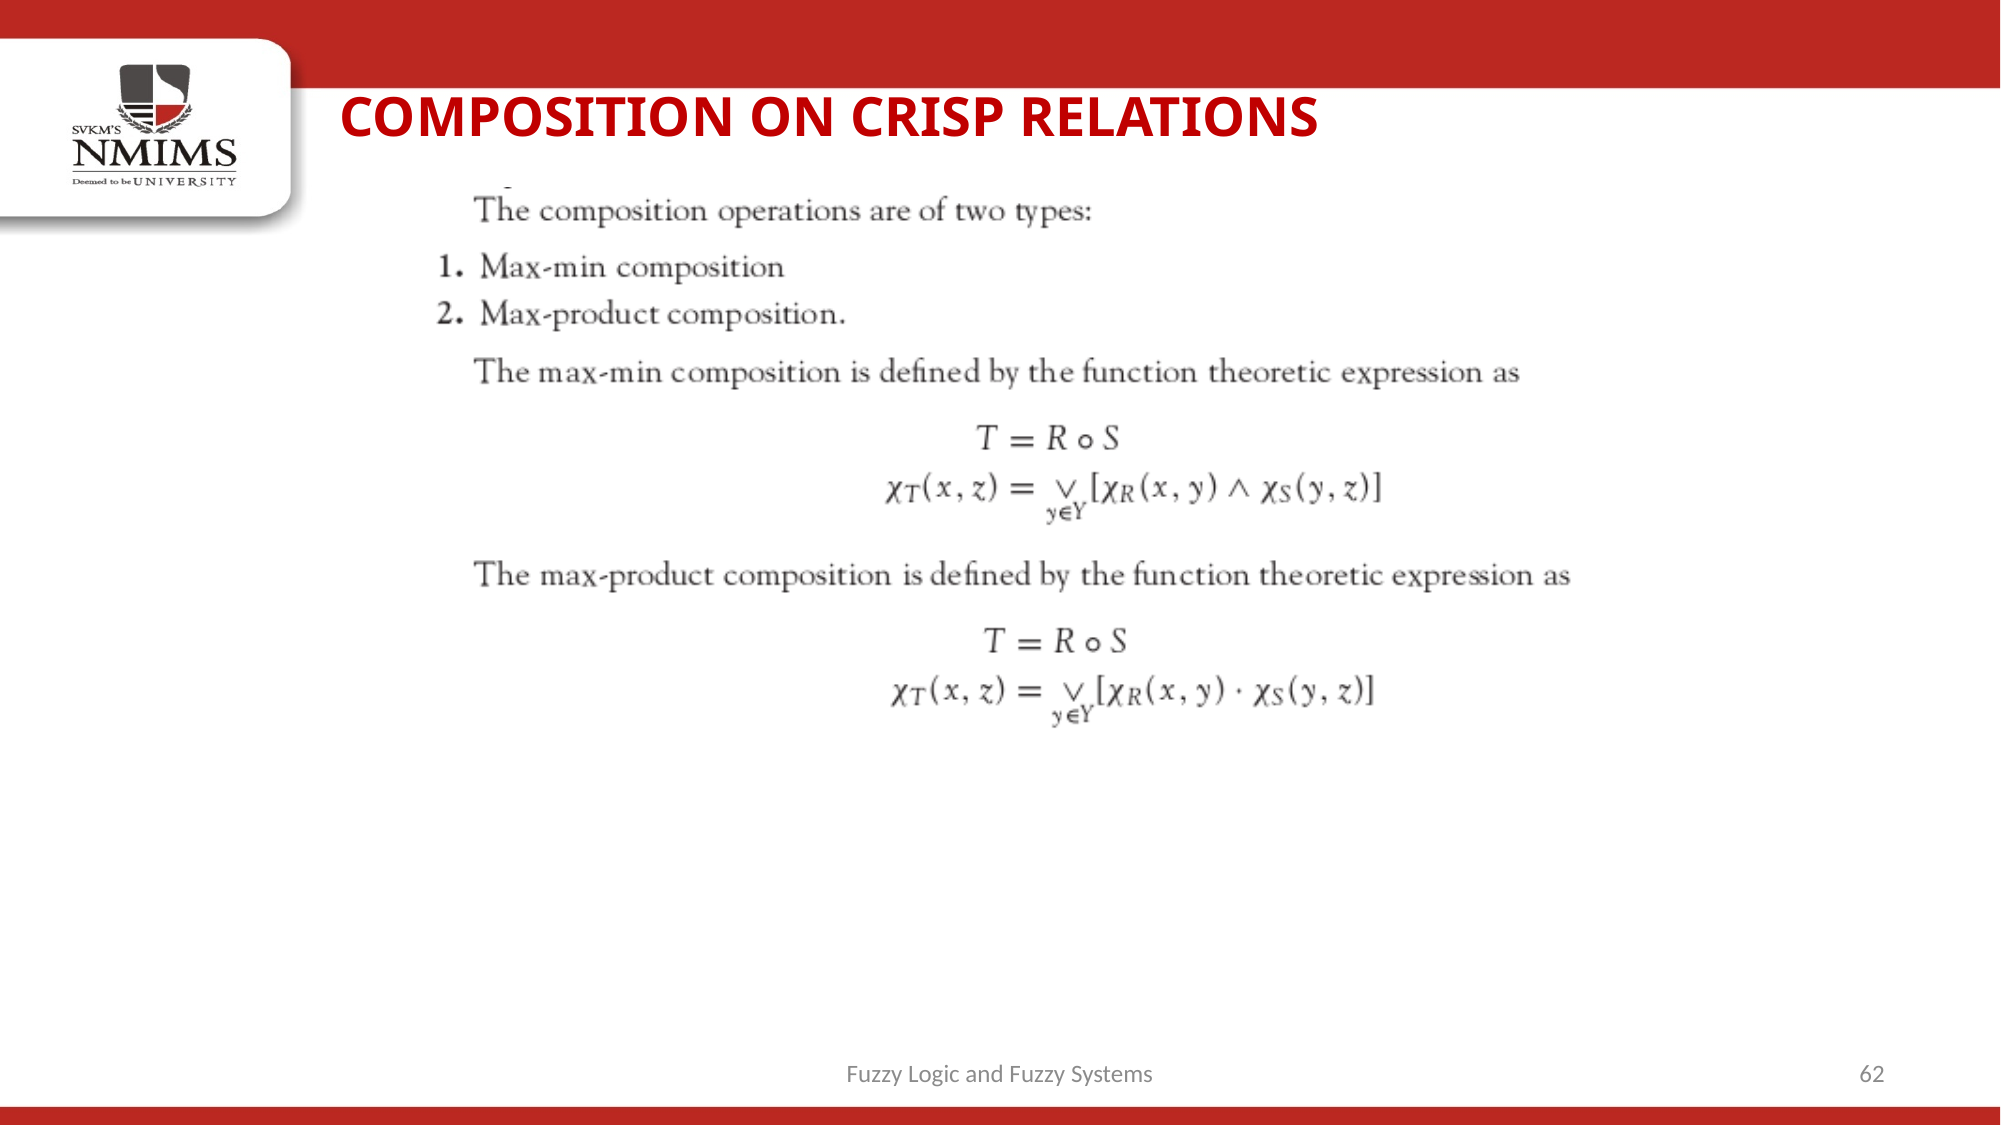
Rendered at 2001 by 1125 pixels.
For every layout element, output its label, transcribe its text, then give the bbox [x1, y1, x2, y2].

slide_number 62 [1433, 1042, 1900, 1103]
footer Fuzzy Logic and Fuzzy Systems [683, 1042, 1317, 1103]
picture [0, 0, 2001, 1125]
text_box COMPOSITION ON CRISP RELATIONS [324, 74, 1667, 155]
